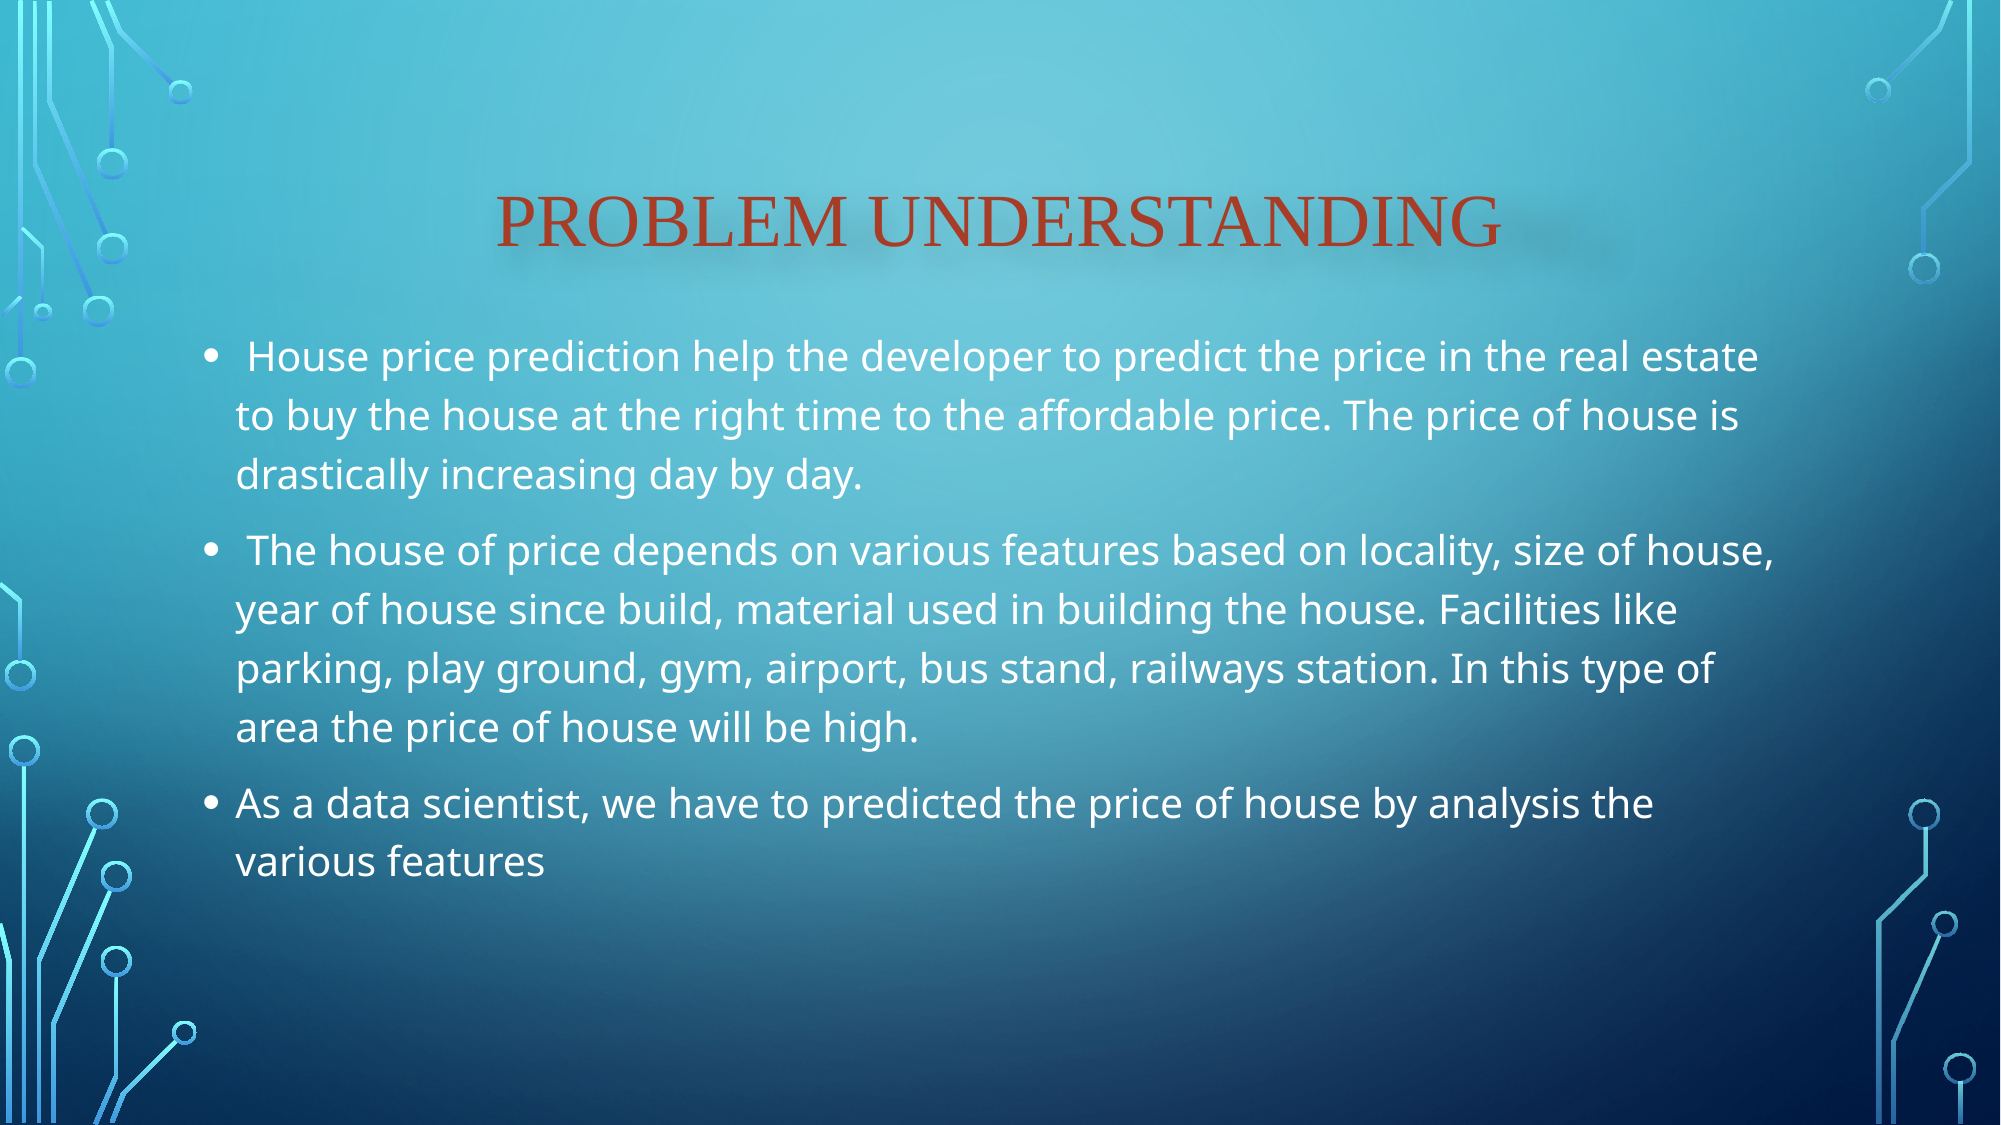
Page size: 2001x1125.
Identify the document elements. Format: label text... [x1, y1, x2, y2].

list House price prediction help the developer to predict the price in the real estate to buy the house at the right time to the affordable price. The price of house is drastically increasing day by day. The house of price depends on various features based on locality, size of house, year of house since build, material used in building the house. Facilities like parking, play ground, gym, airport, bus stand, railways station. In this type of area the price of house will be high. As a data scientist, we have to predicted the price of house by analysis the various features [187, 313, 1813, 894]
title Problem Understanding [187, 101, 1813, 313]
